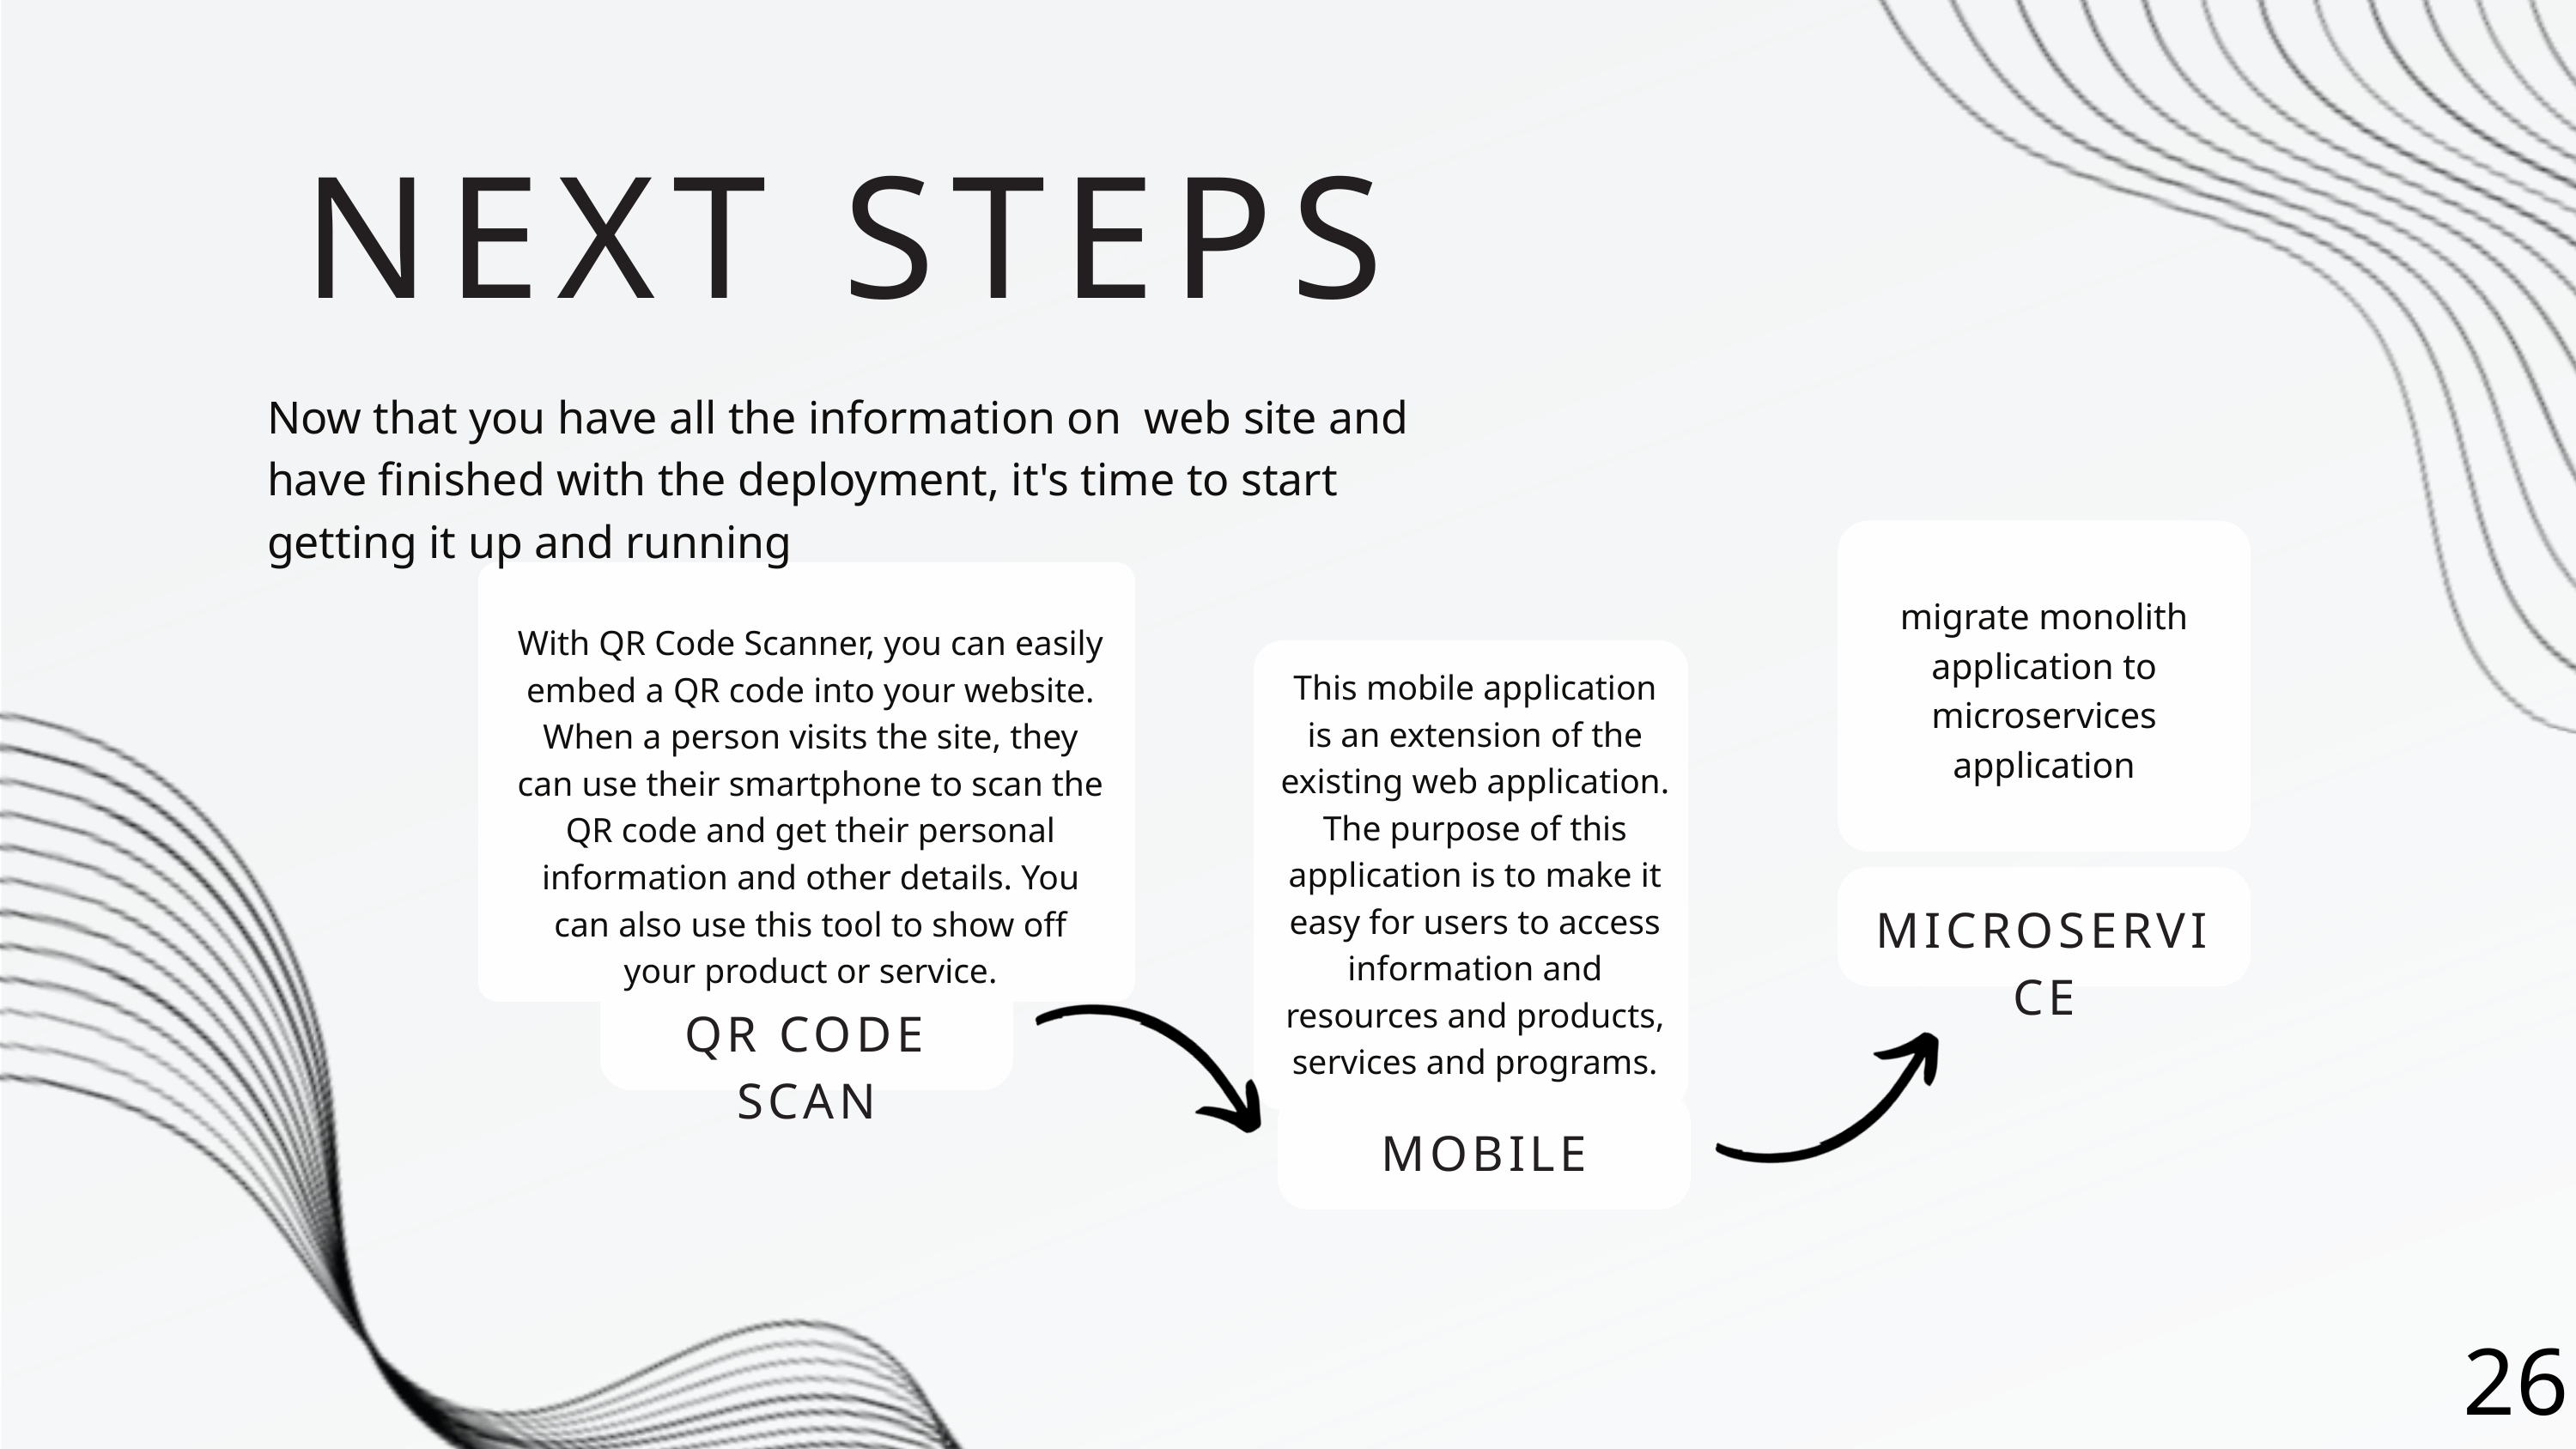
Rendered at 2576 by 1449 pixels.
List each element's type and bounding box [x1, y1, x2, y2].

text_box [1277, 1089, 1692, 1210]
text_box [477, 561, 1136, 1003]
text_box [1837, 866, 2251, 987]
text_box [1253, 1099, 1273, 1111]
text_box [1253, 640, 1689, 1088]
picture [0, 0, 2576, 1449]
text_box [599, 970, 1014, 1091]
text_box [1837, 520, 2251, 852]
